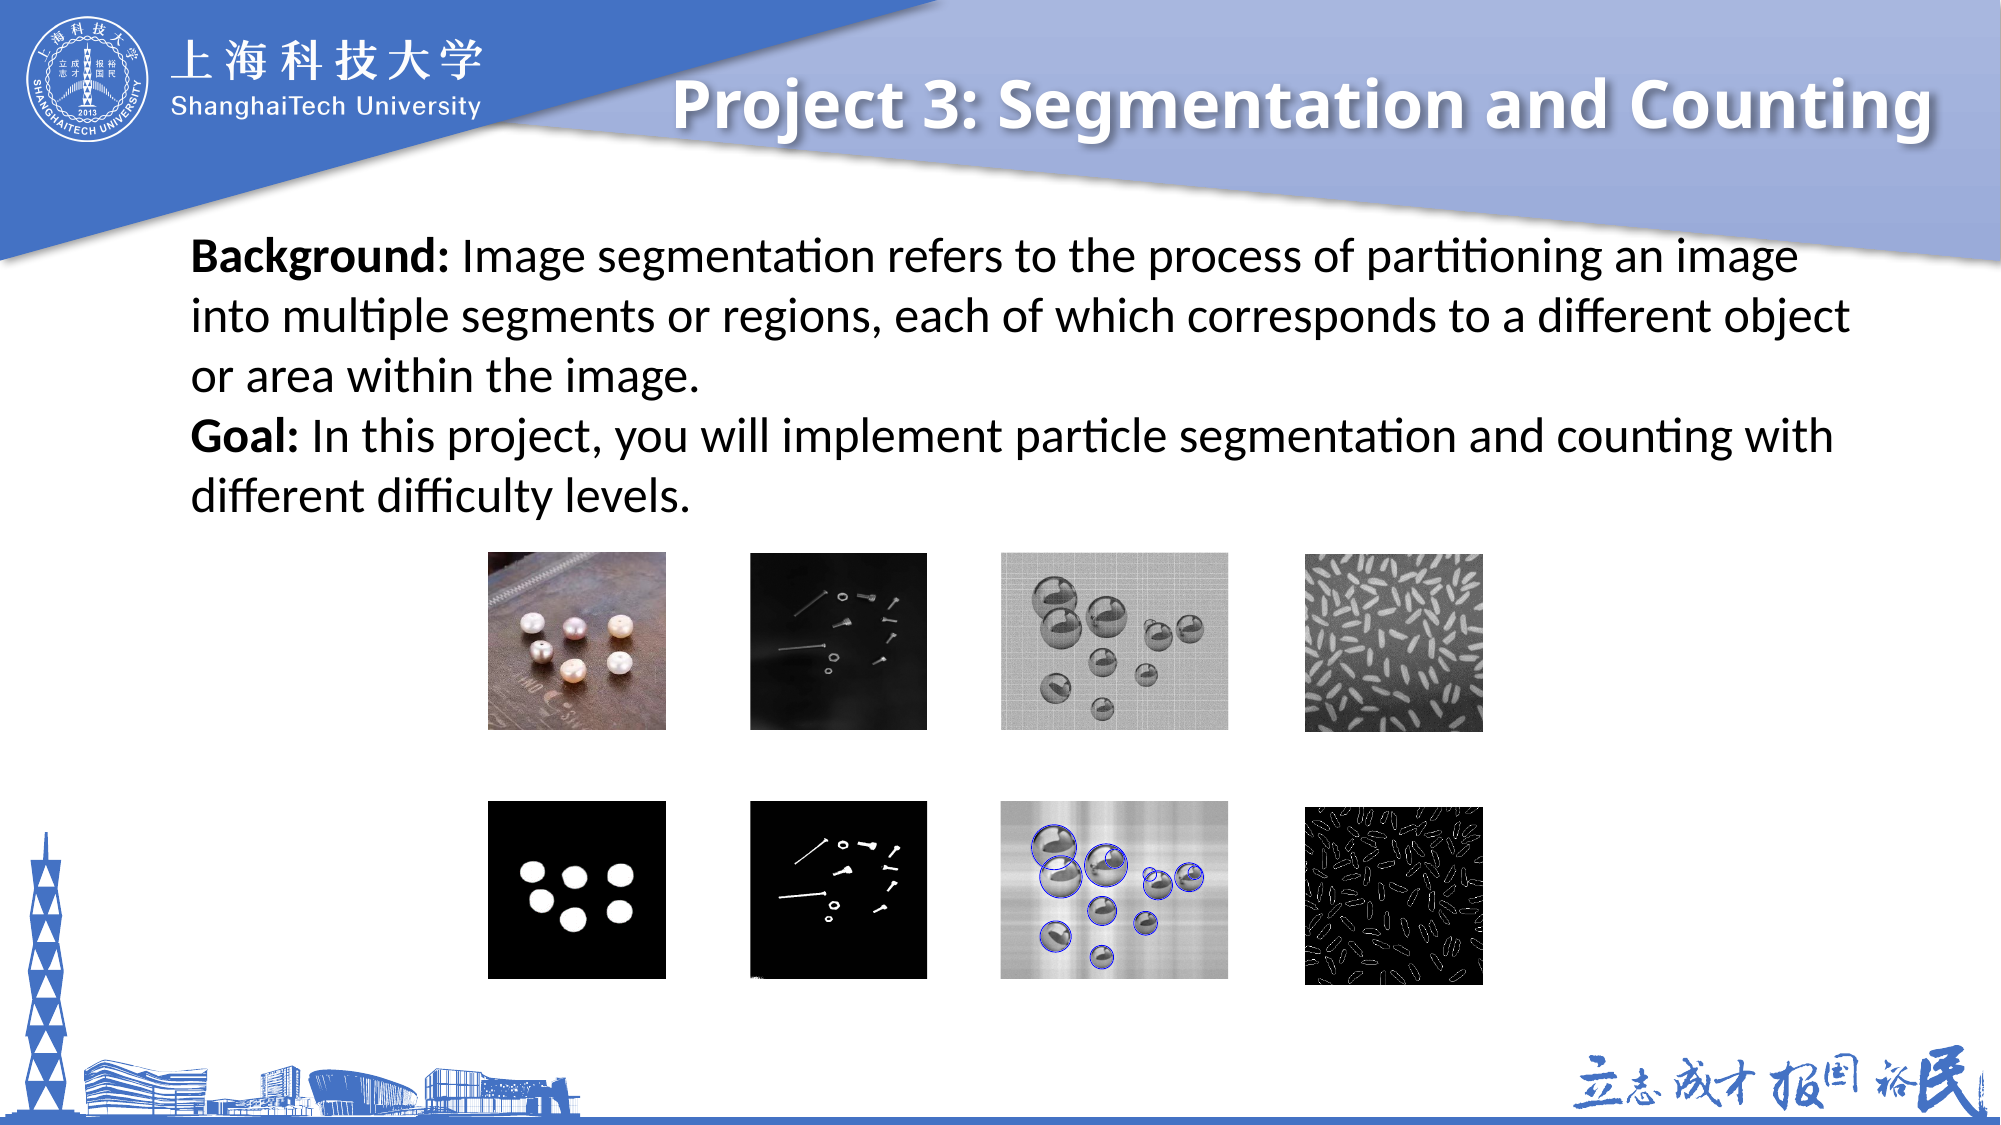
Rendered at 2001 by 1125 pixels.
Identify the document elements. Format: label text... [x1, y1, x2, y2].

picture [749, 552, 928, 730]
picture [1000, 552, 1229, 730]
picture [487, 552, 666, 730]
picture [749, 801, 928, 979]
text_box Background: Image segmentation refers to the process of partitioning an image into multiple segments or regions, each of which corresponds to a different object or area within the image. Goal: In this project, you will implement particle segmentation and counting with different difficulty levels. [175, 214, 1901, 530]
picture [1305, 807, 1483, 985]
picture [1000, 801, 1229, 979]
picture [1305, 554, 1483, 732]
picture [487, 801, 666, 979]
title Project 3: Segmentation and Counting [242, 0, 1968, 215]
